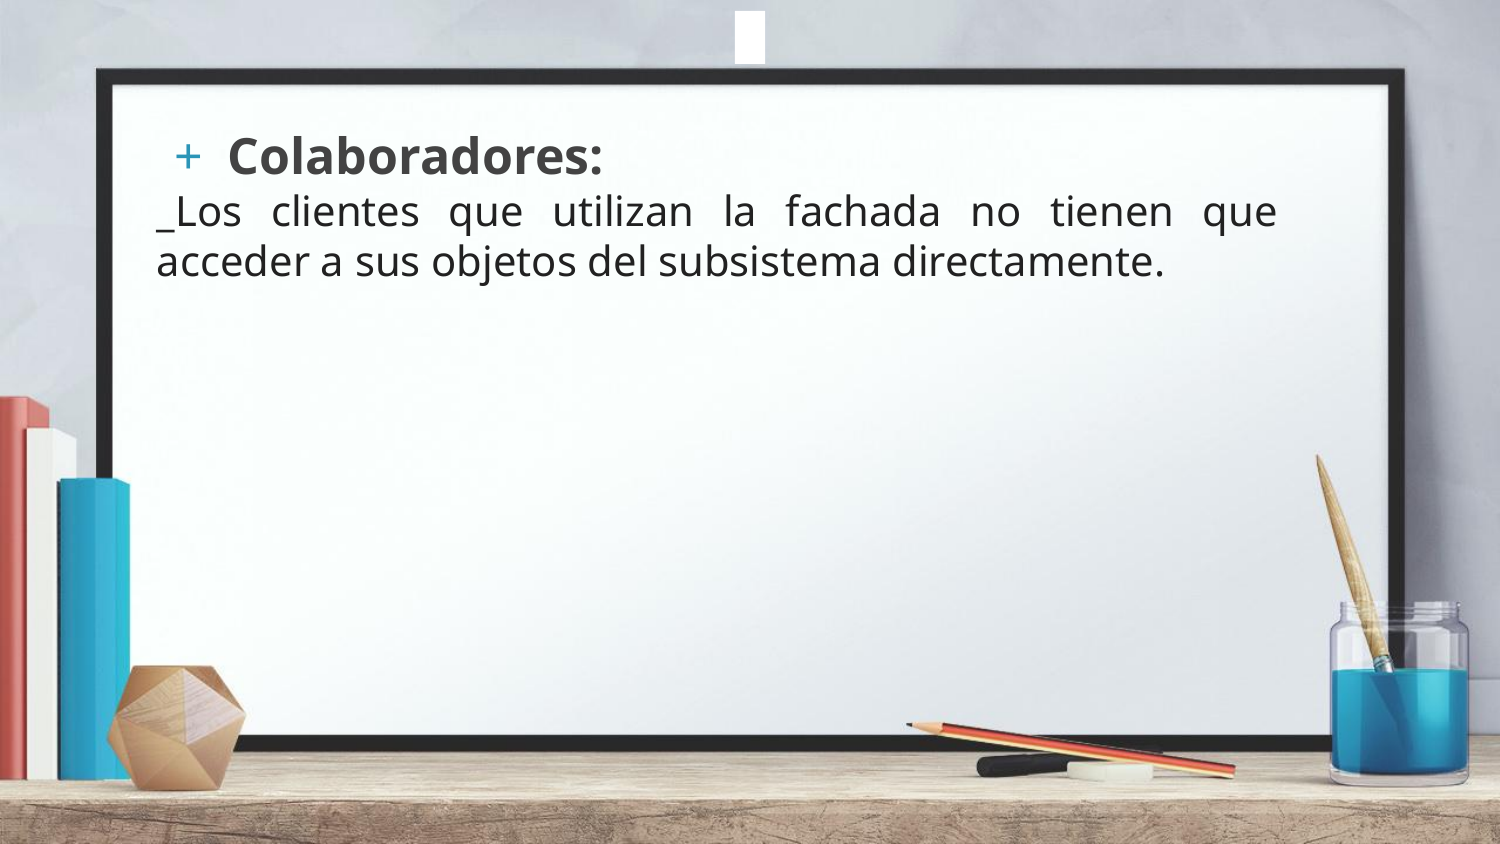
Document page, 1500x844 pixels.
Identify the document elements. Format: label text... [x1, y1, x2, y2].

picture [0, 0, 1500, 844]
list Colaboradores: _Los clientes que utilizan la fachada no tienen que acceder a sus objetos del subsistema directamente. [141, 109, 1294, 554]
text_box [734, 10, 766, 64]
